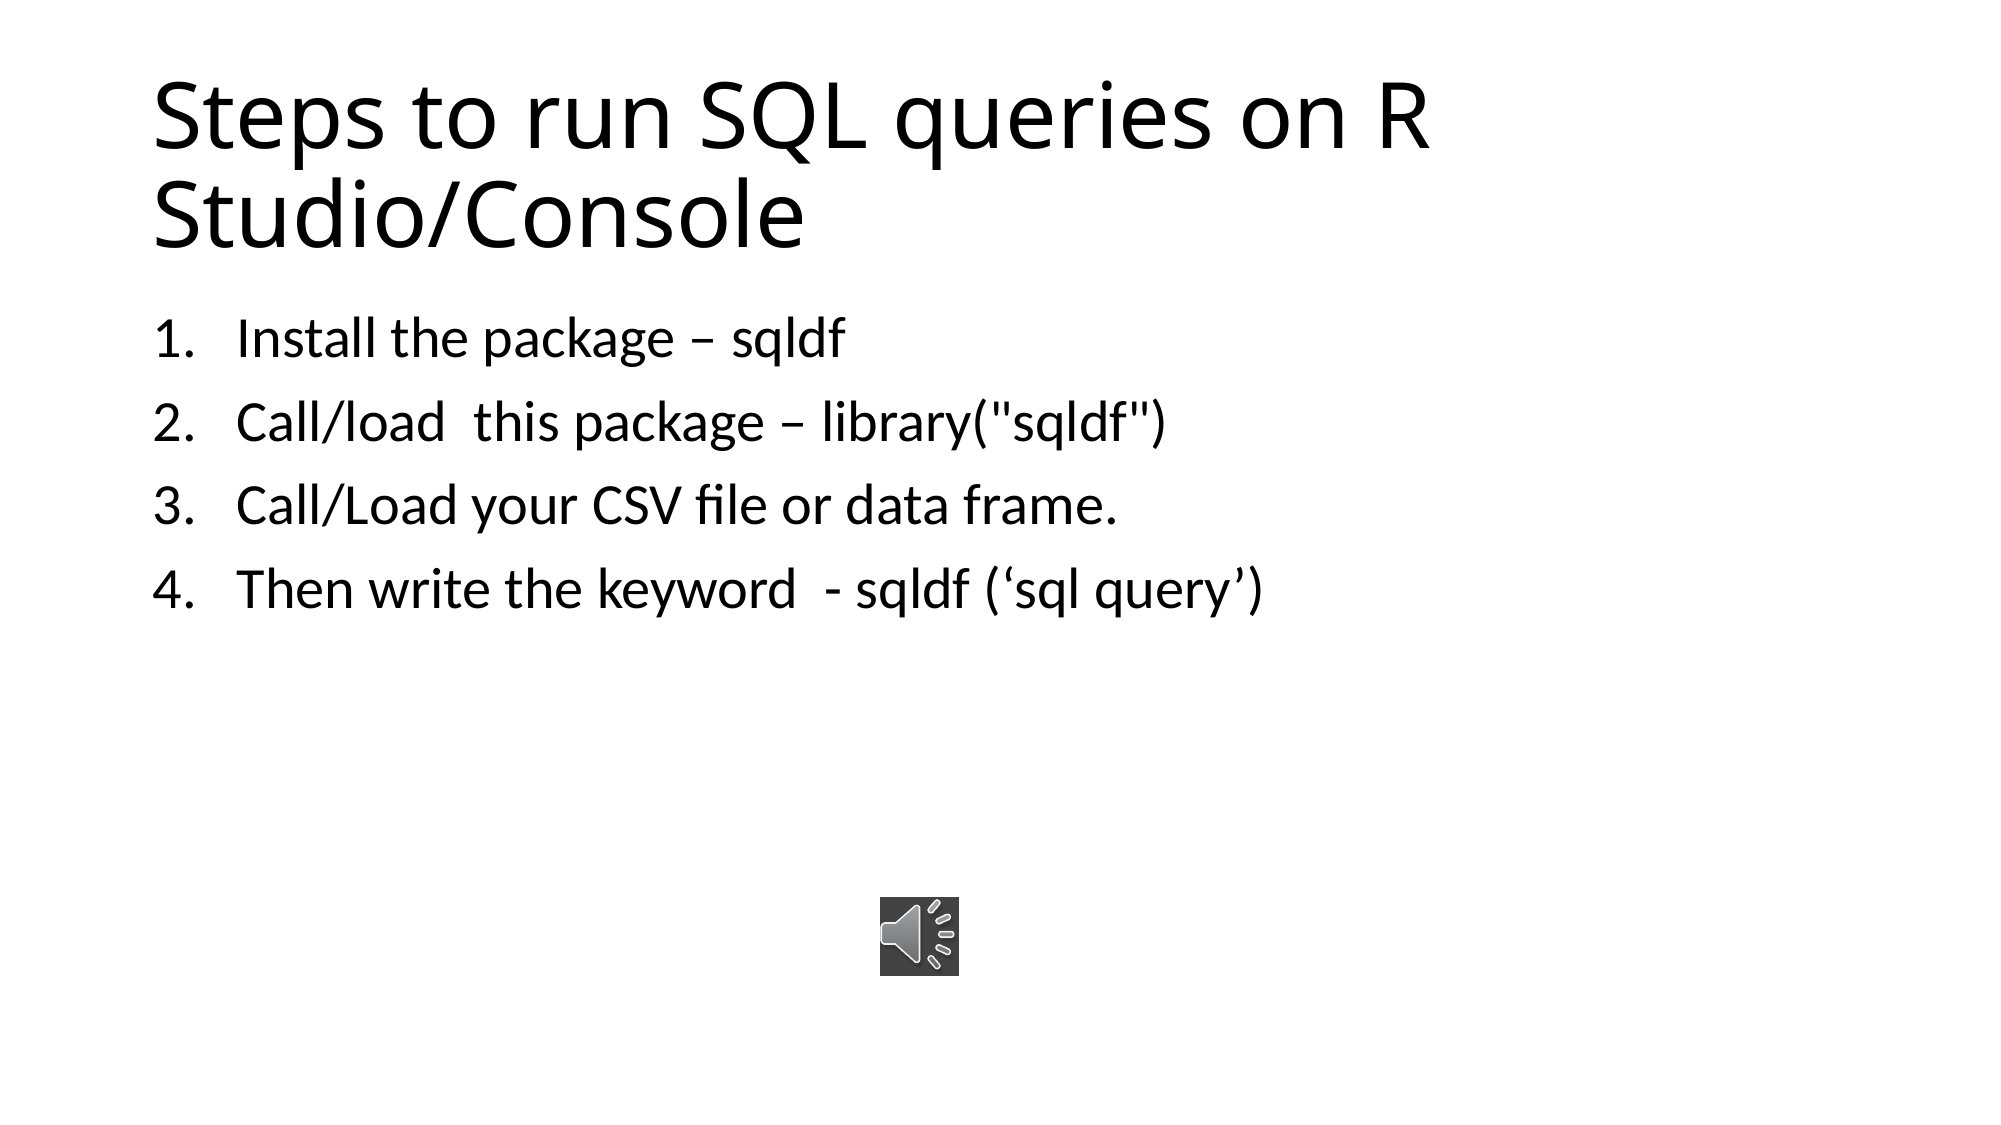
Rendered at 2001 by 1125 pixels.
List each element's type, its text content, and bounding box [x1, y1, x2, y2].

title Steps to run SQL queries on R Studio/Console [137, 59, 1863, 278]
list Install the package – sqldf Call/load this package – library("sqldf") Call/Load your CSV file or data frame. Then write the keyword - sqldf (‘sql query’) [137, 299, 1863, 1014]
picture [879, 896, 960, 977]
